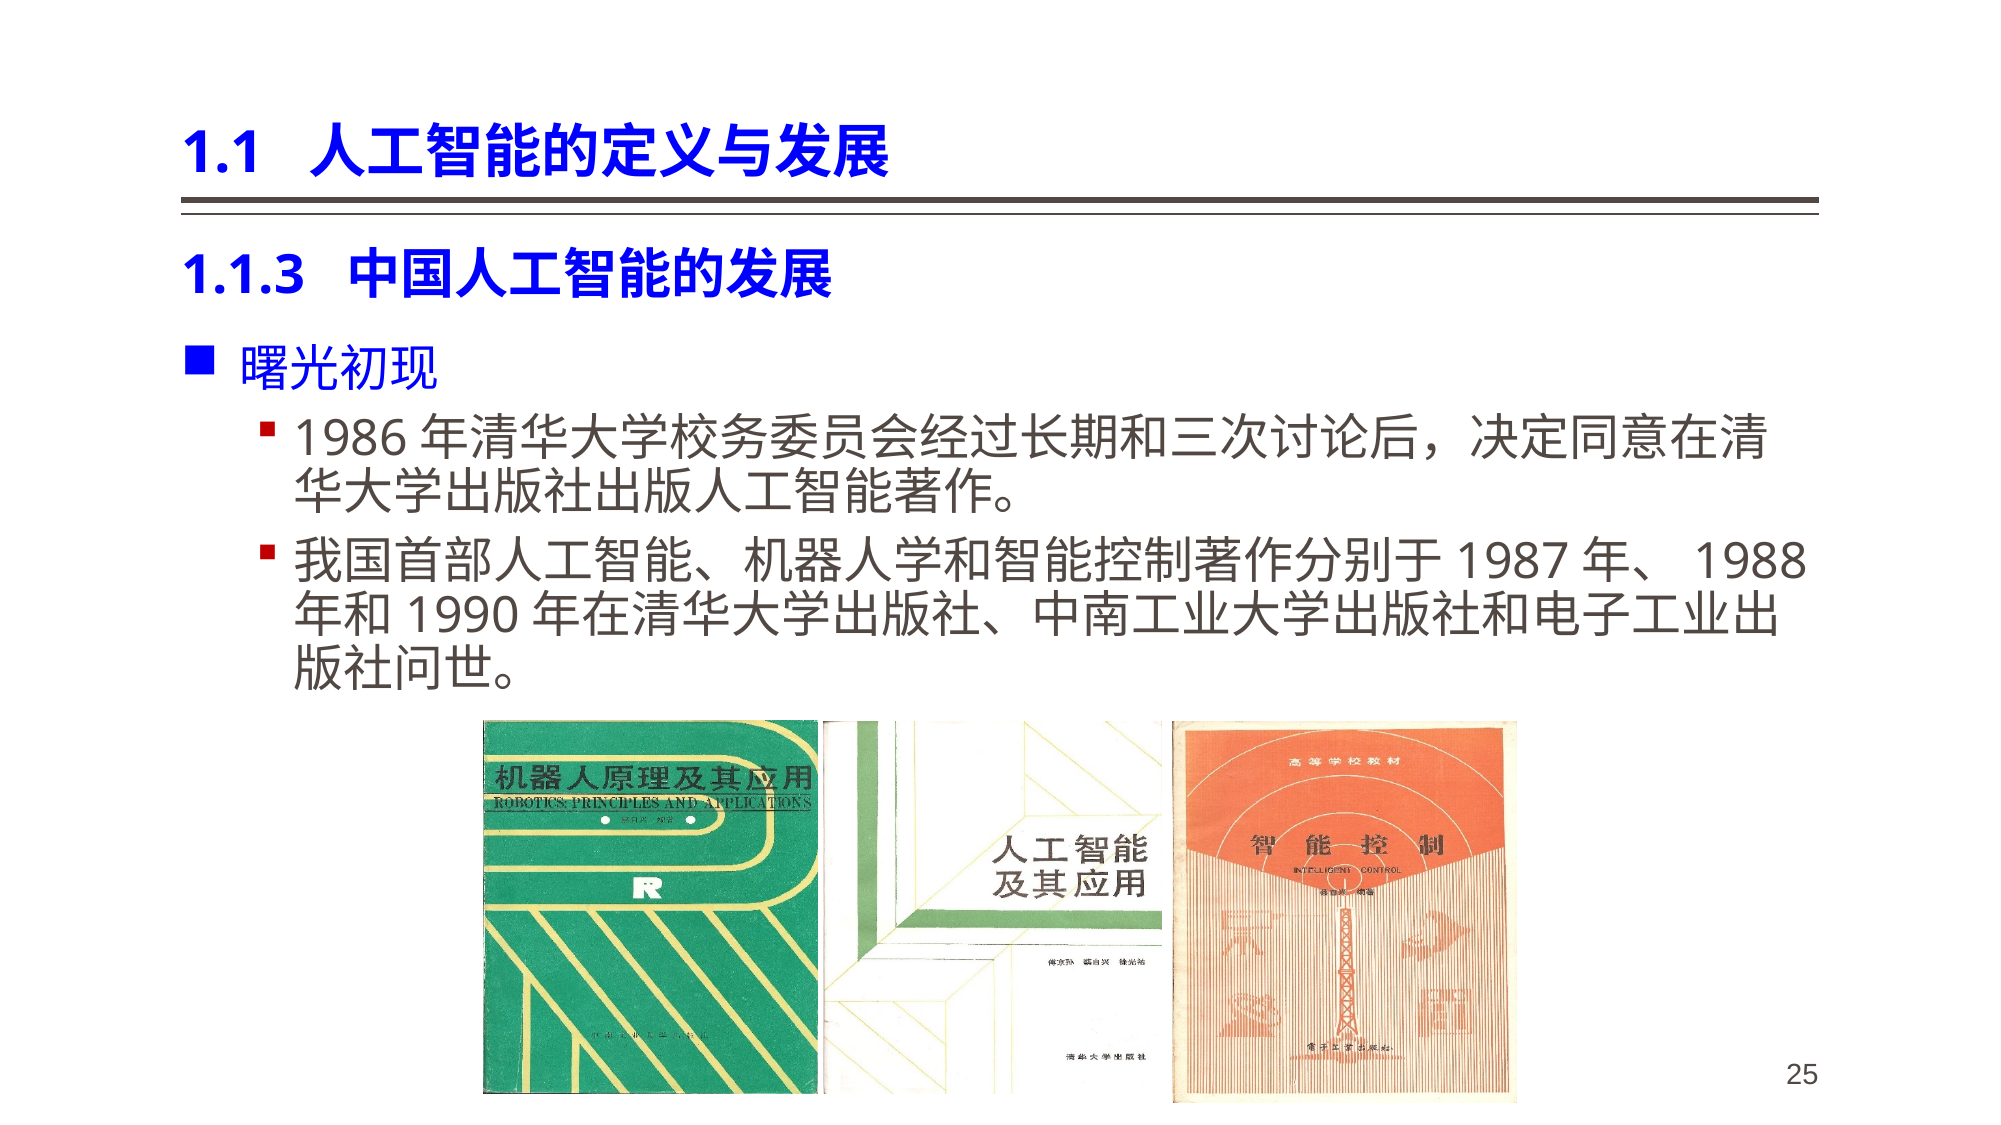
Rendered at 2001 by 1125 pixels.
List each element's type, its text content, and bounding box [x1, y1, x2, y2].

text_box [483, 720, 1517, 1103]
title 1.1 人工智能的定义与发展 [181, 12, 1819, 193]
slide_number 25 [1521, 1042, 1819, 1103]
list 1.1.3 中国人工智能的发展 曙光初现 1986年清华大学校务委员会经过长期和三次讨论后，决定同意在清华大学出版社出版人工智能著作。 我国首部人工智能、机器人学和智能控制著作分别于1987年、1988年和1990年在清华大学出版社、中南工业大学出版社和电子工业出版社问世。 [181, 239, 1819, 740]
